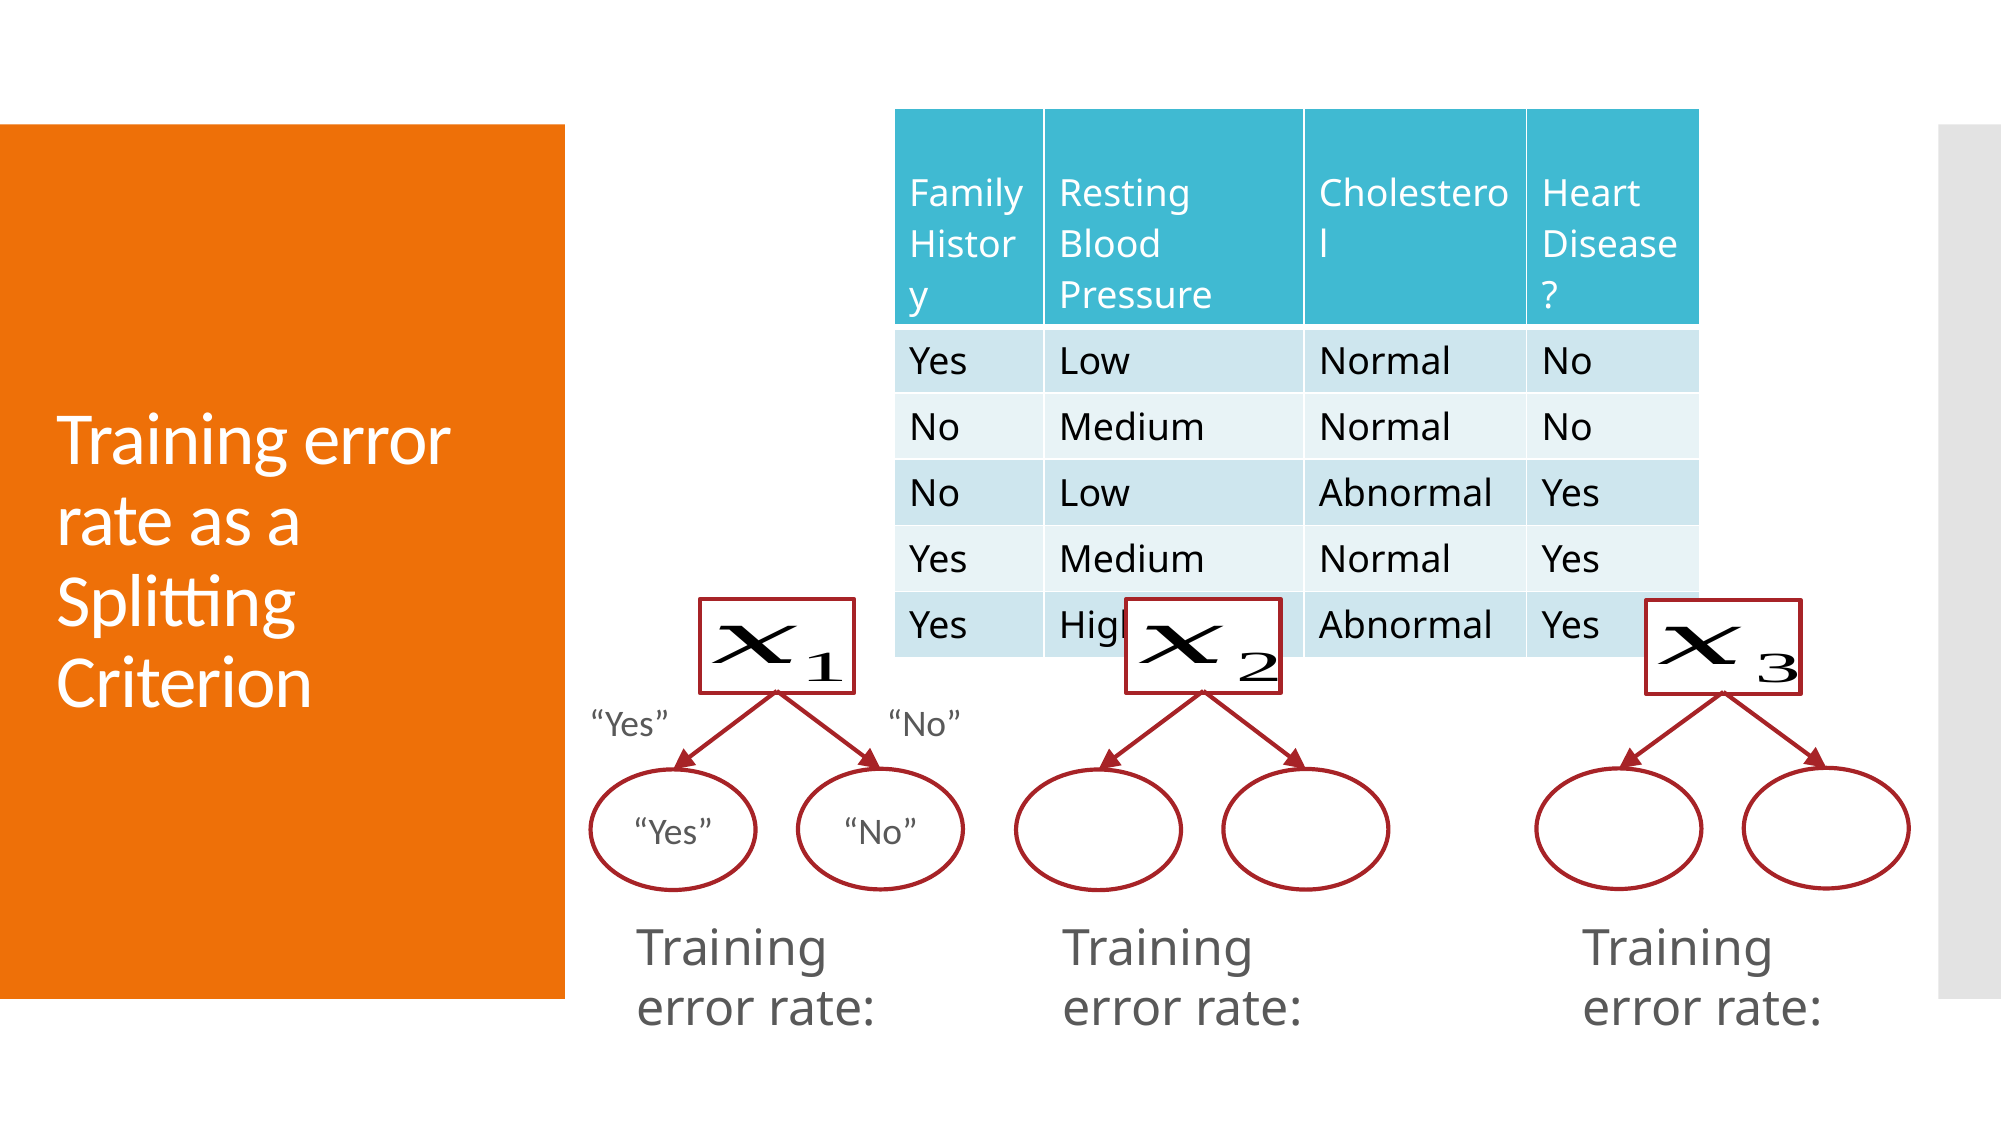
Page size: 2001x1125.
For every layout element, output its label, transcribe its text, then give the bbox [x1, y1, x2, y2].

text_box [776, 690, 881, 769]
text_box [1203, 690, 1307, 770]
text_box “Yes” [558, 691, 672, 751]
title Training error rate as a Splitting Criterion [41, 184, 525, 940]
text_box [1723, 691, 1827, 768]
text_box [1535, 767, 1703, 890]
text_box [1098, 690, 1203, 770]
text_box [1015, 768, 1182, 892]
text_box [672, 690, 778, 770]
text_box Training error rate: [1047, 907, 1359, 1043]
text_box “Yes” [589, 768, 757, 891]
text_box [1618, 691, 1724, 769]
text_box [1742, 766, 1910, 890]
text_box [1222, 768, 1390, 891]
text_box Training error rate: [1567, 907, 1879, 1043]
text_box “No” [797, 767, 964, 891]
text_box “No” [881, 691, 995, 751]
